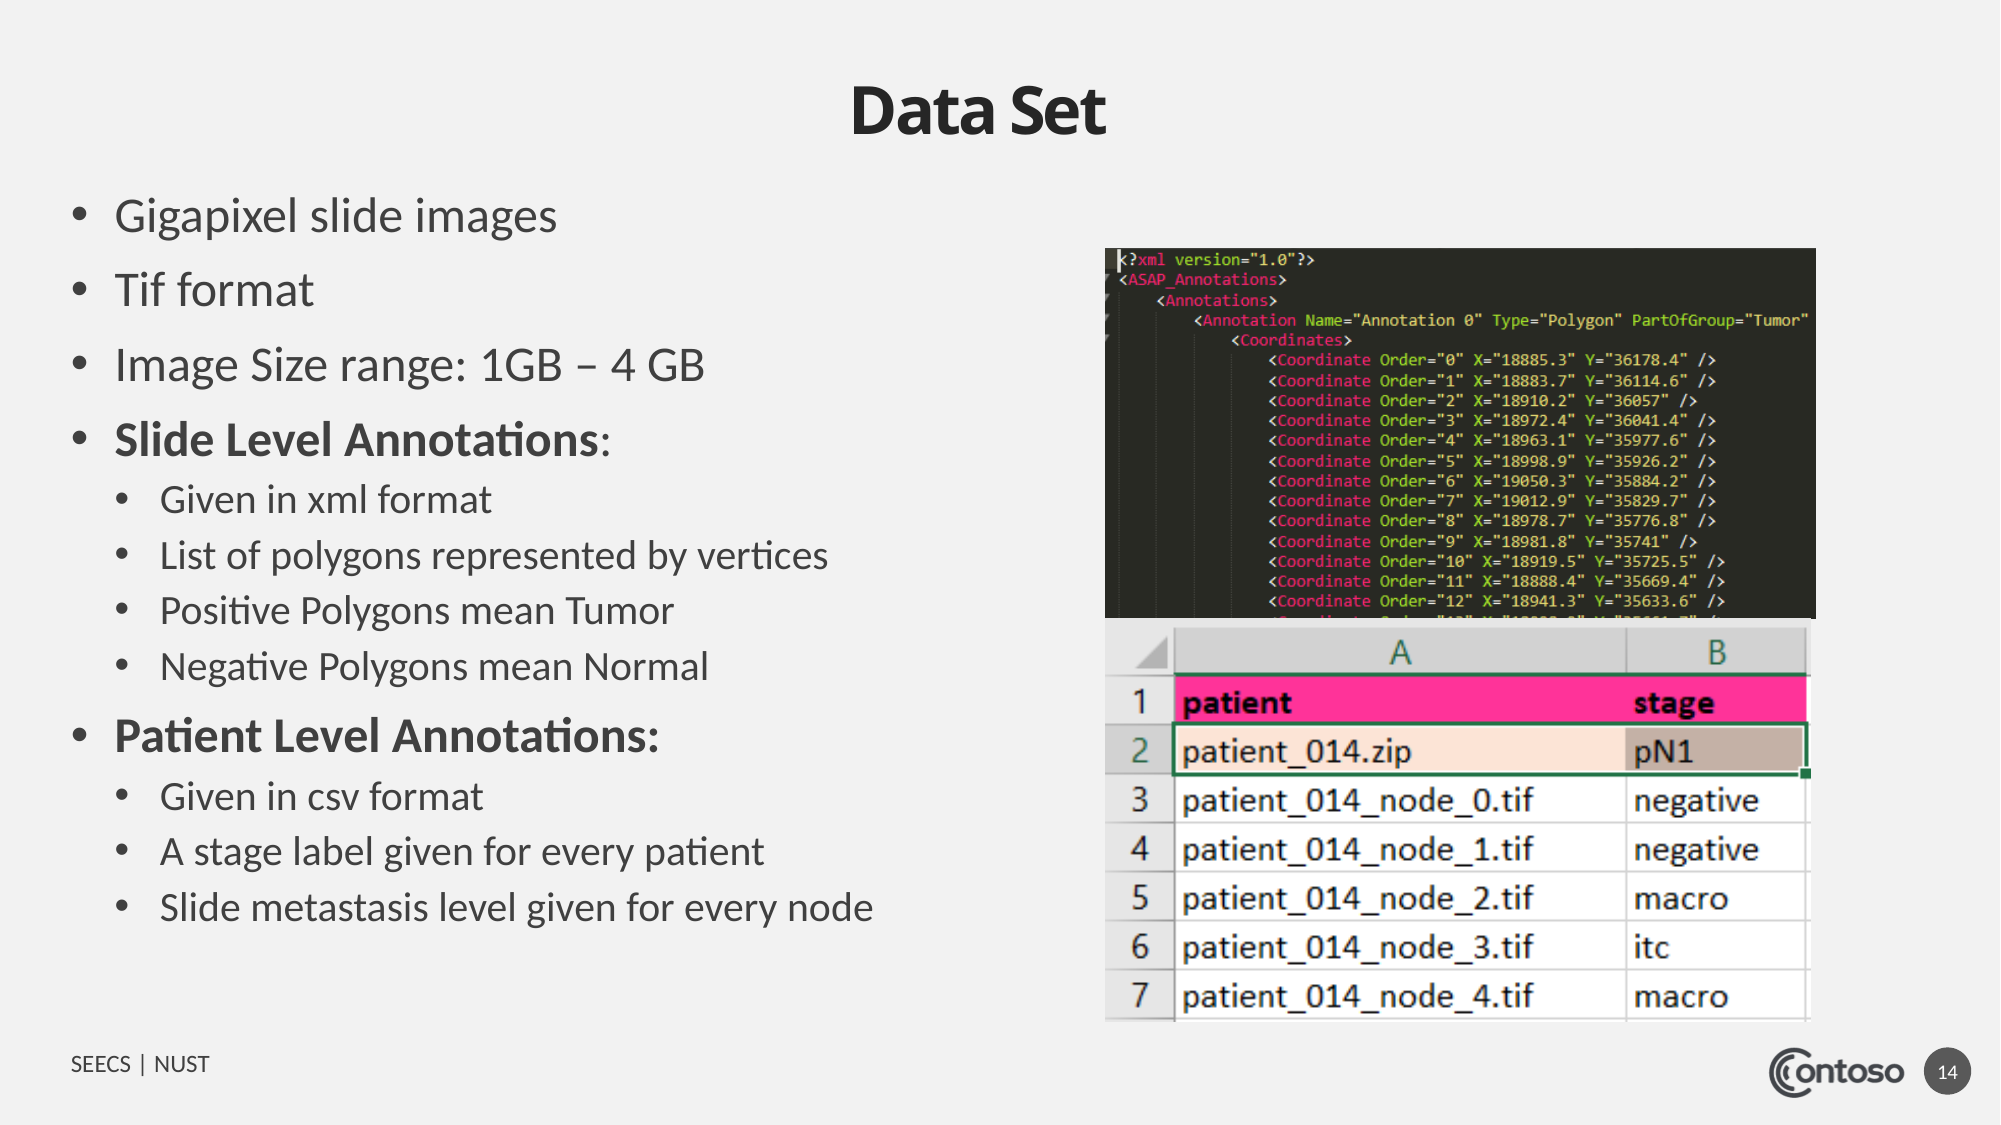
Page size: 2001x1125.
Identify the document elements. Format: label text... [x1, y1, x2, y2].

slide_number 14 [1923, 1047, 1972, 1095]
picture [1105, 248, 1816, 1022]
footer SEECS | NUST [70, 1044, 746, 1082]
text_box Data Set [279, 61, 1678, 156]
list Gigapixel slide images Tif format Image Size range: 1GB – 4 GB Slide Level Annotations: Given in xml format List of polygons represented by vertices Positive Polygons mean Tumor Negative Polygons mean Normal Patient Level Annotations: Given in csv format A stage label given for every patient Slide metastasis level given for every node [70, 188, 1930, 1016]
